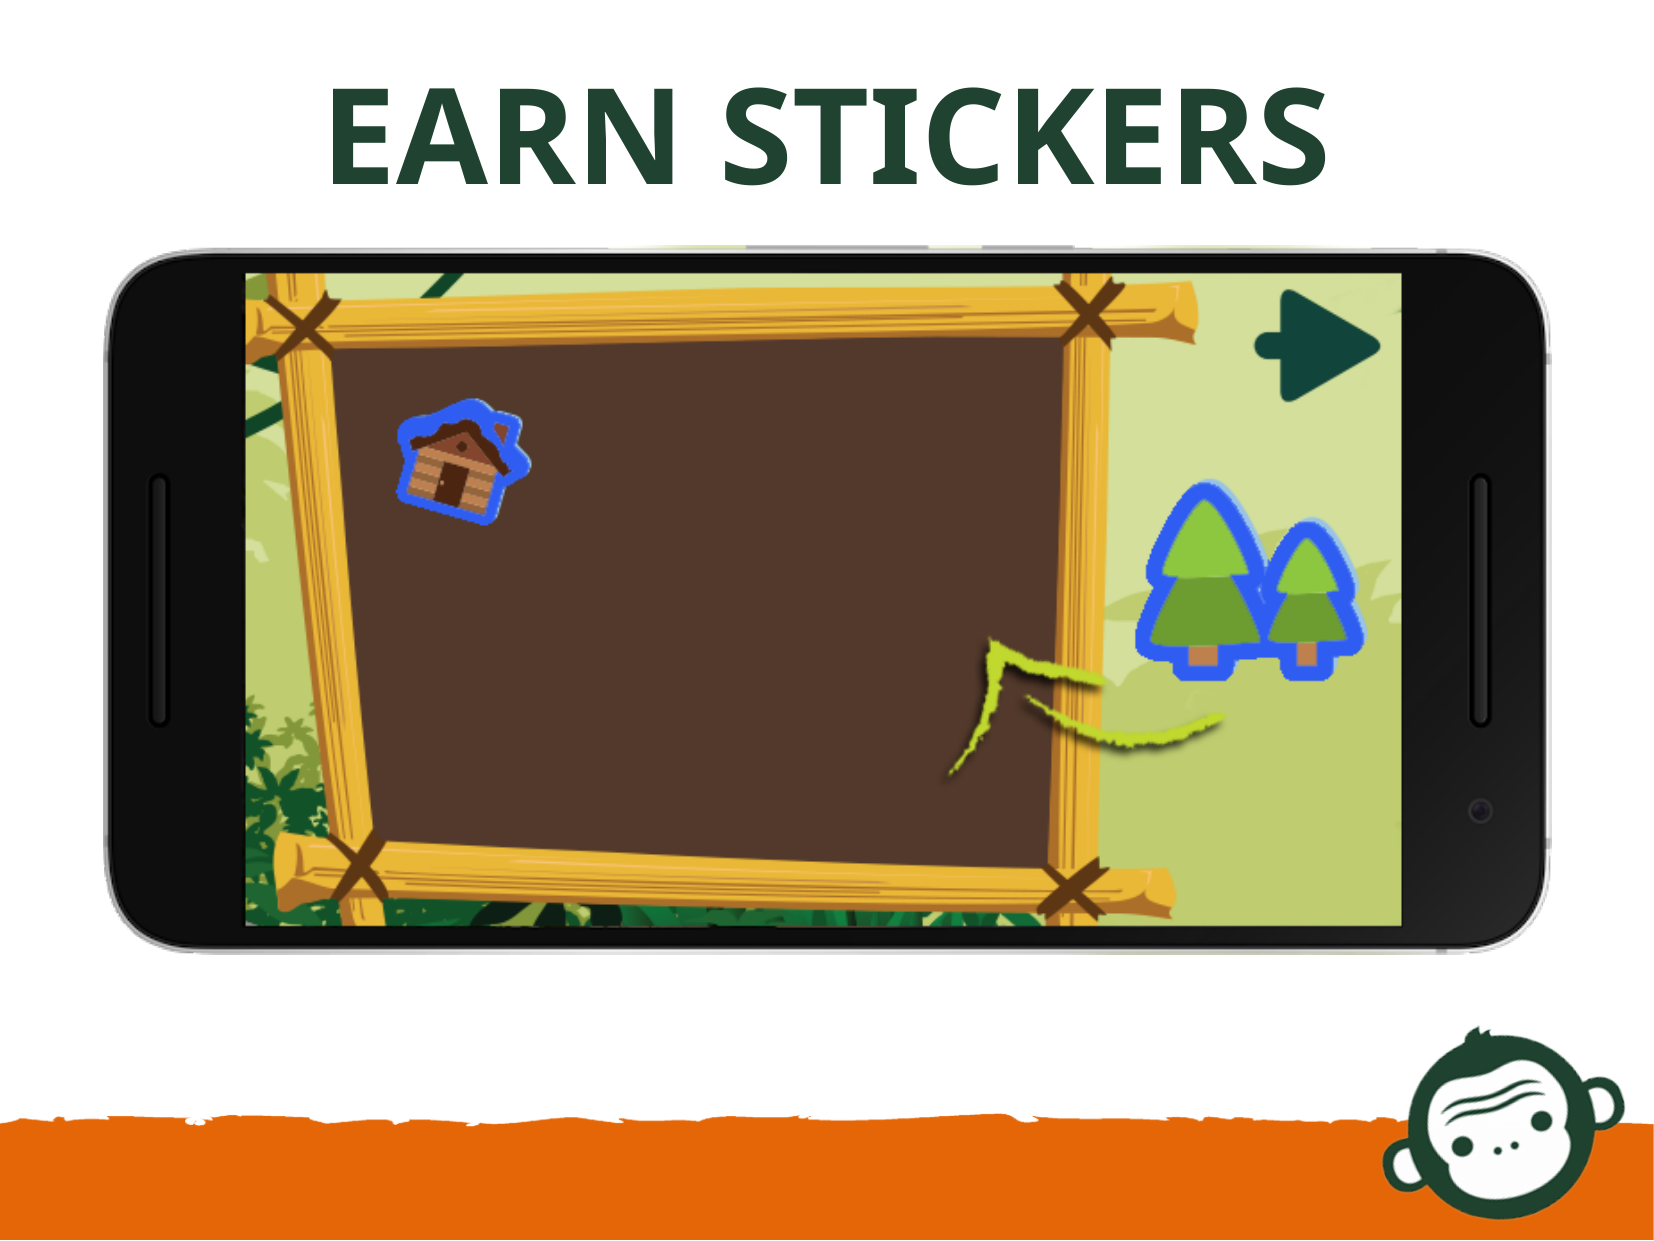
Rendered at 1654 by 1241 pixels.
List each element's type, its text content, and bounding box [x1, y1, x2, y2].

title EARN STICKERS [82, 65, 1571, 196]
picture [0, 984, 1654, 1241]
picture [102, 245, 1552, 955]
